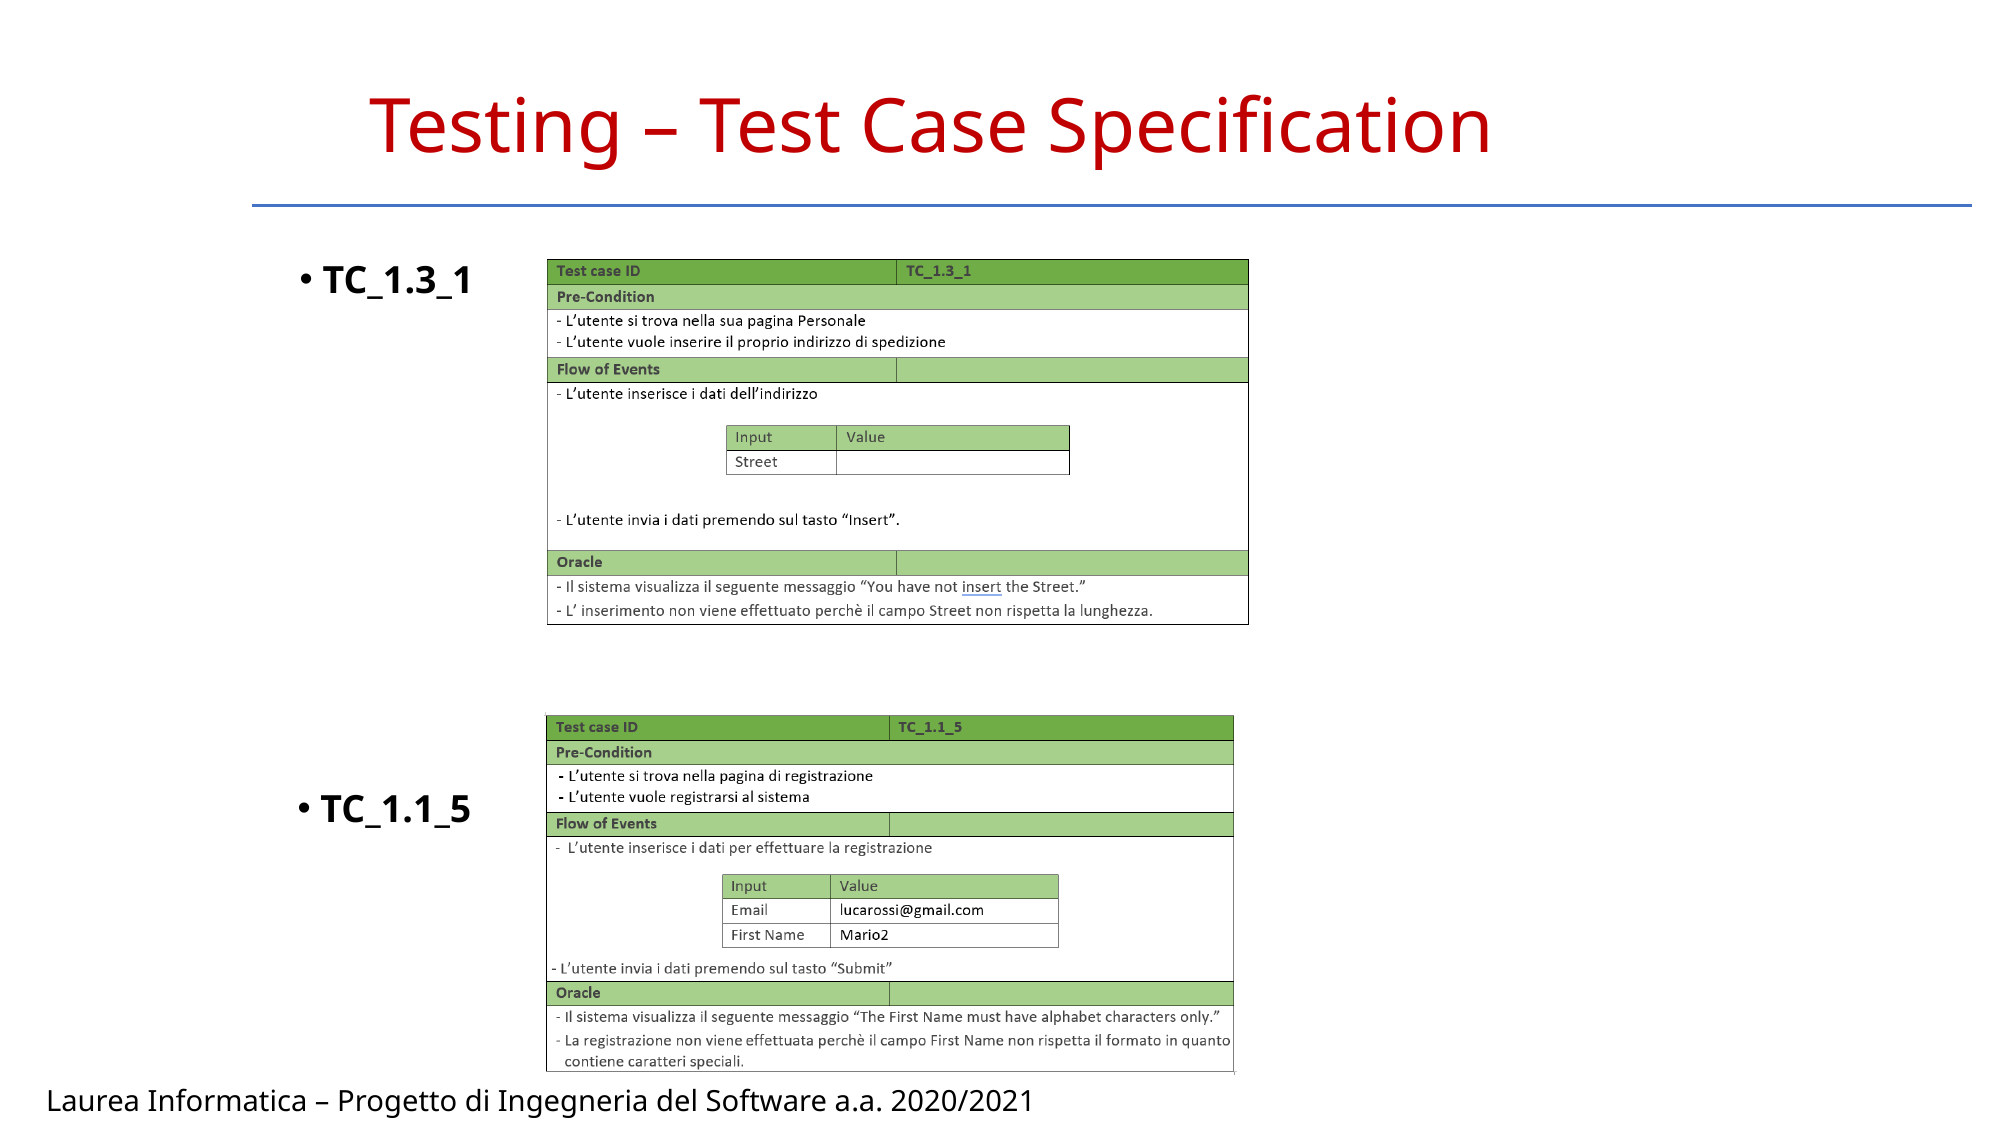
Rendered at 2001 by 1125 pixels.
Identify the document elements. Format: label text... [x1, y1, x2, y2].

text_box TC_1.1_5 [282, 777, 487, 838]
picture [544, 255, 1251, 627]
picture [544, 712, 1237, 1075]
text_box Testing – Test Case Specification [354, 70, 1817, 188]
text_box TC_1.3_1 [284, 248, 489, 309]
text_box Laurea Informatica – Progetto di Ingegneria del Software a.a. 2020/2021 [31, 1074, 1323, 1125]
